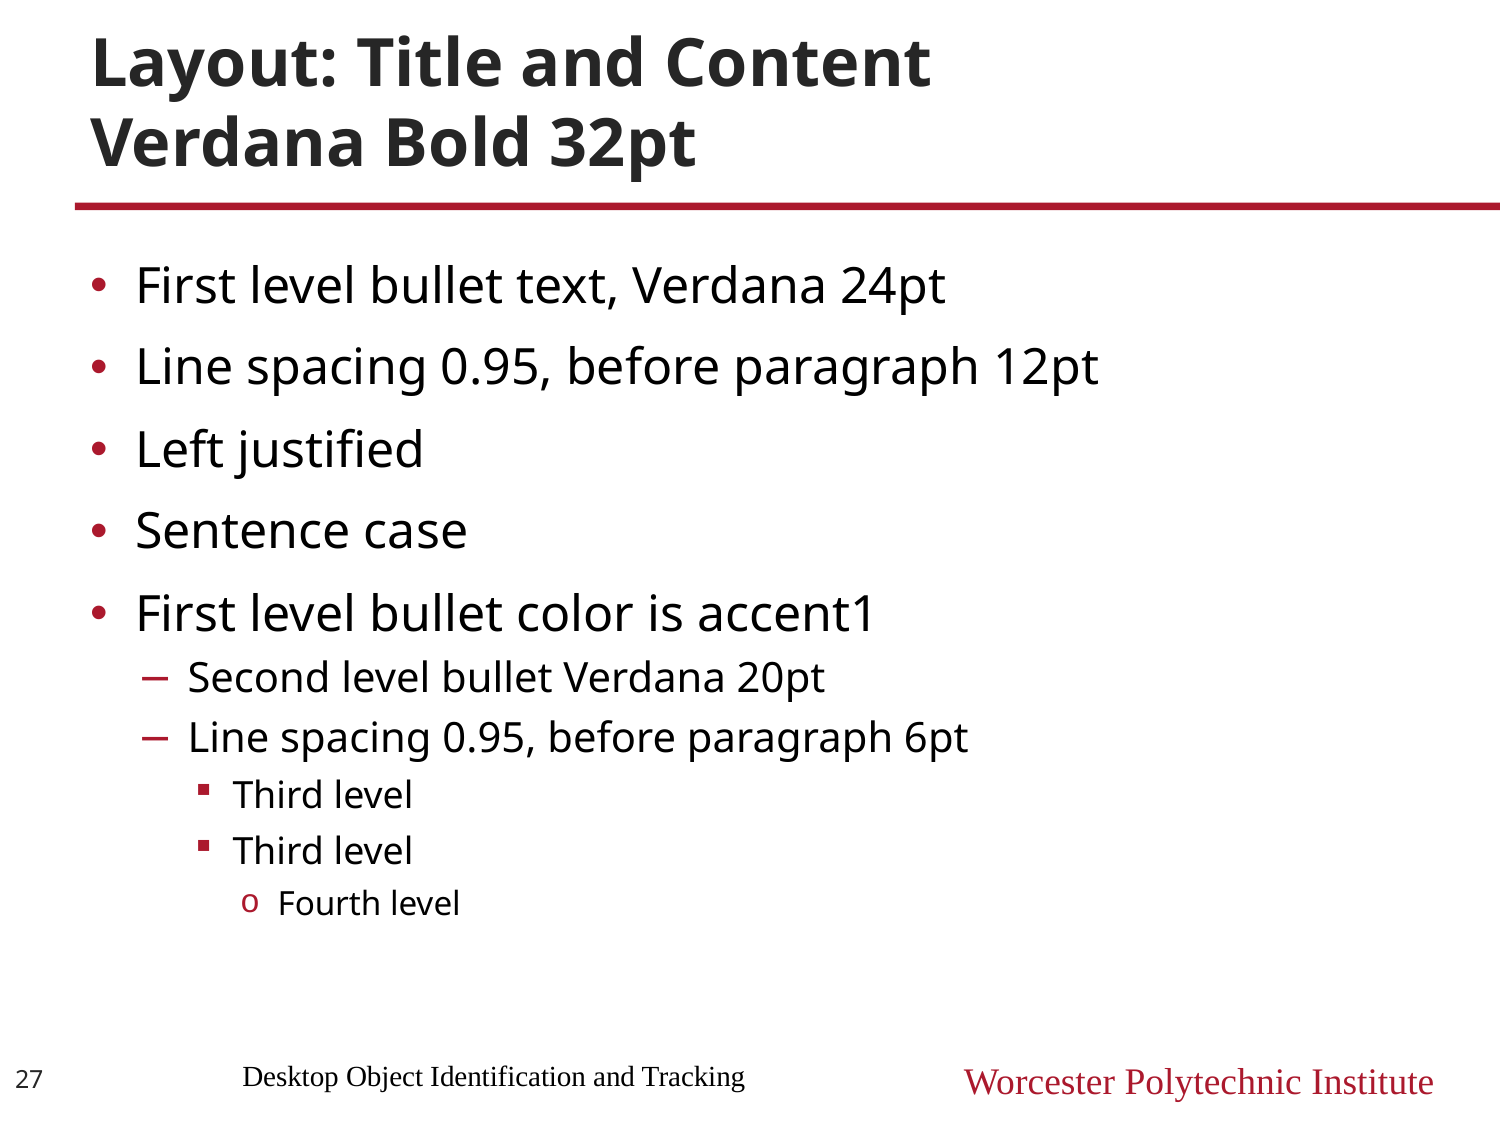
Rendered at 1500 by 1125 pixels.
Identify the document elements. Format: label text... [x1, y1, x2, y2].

title Layout: Title and Content Verdana Bold 32pt [75, 56, 1425, 188]
footer Desktop Object Identification and Tracking [75, 1050, 913, 1100]
slide_number 27 [0, 1047, 75, 1113]
list First level bullet text, Verdana 24pt Line spacing 0.95, before paragraph 12pt Left justified Sentence case First level bullet color is accent1 Second level bullet Verdana 20pt Line spacing 0.95, before paragraph 6pt Third level Third level Fourth level [75, 249, 1425, 1013]
